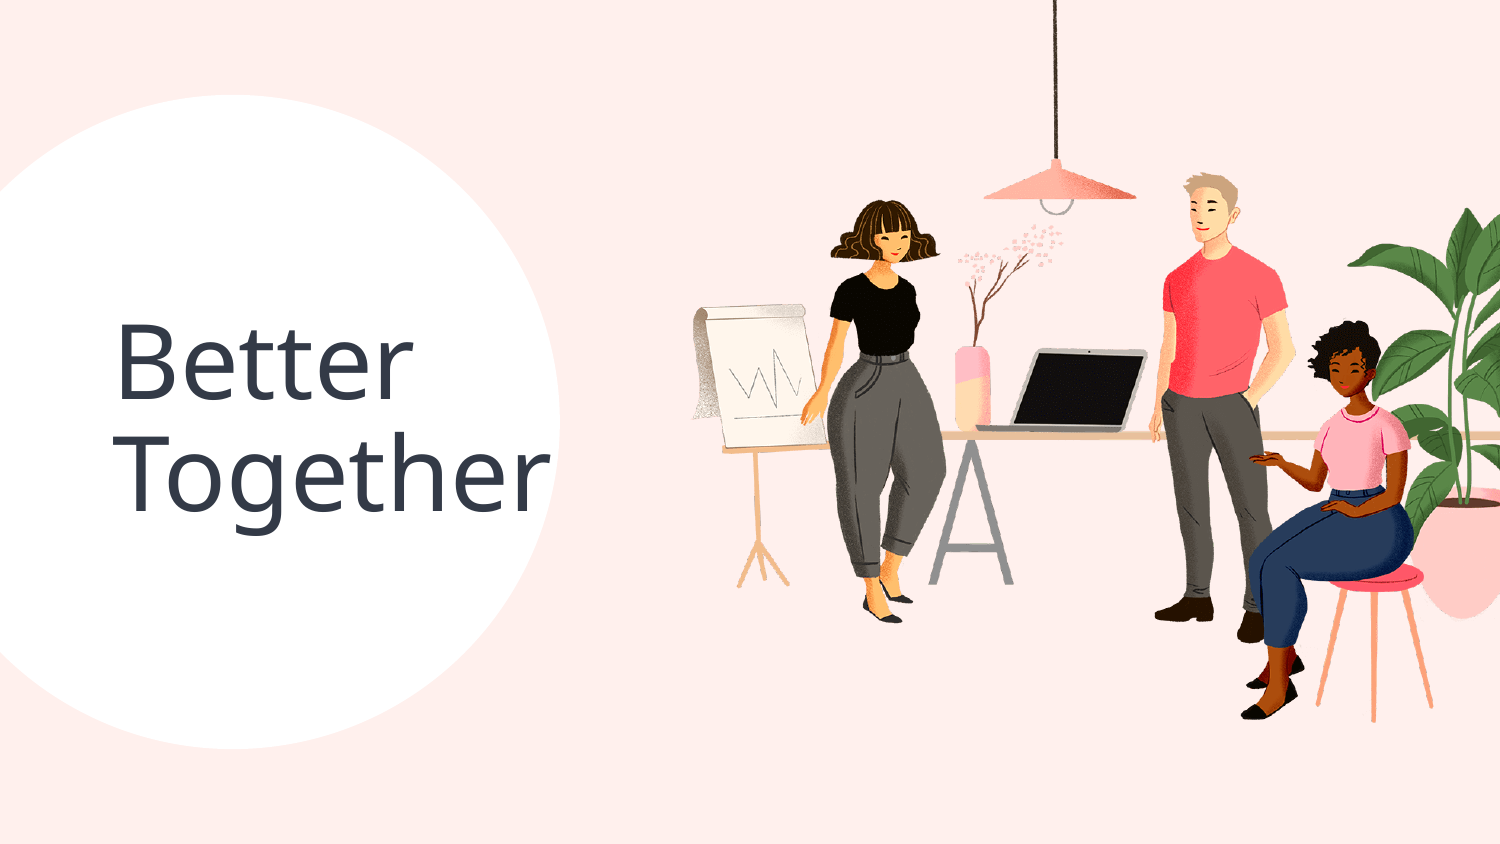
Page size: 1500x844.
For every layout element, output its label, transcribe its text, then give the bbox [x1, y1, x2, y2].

title Better Together [112, 257, 760, 587]
picture [690, 0, 1500, 723]
